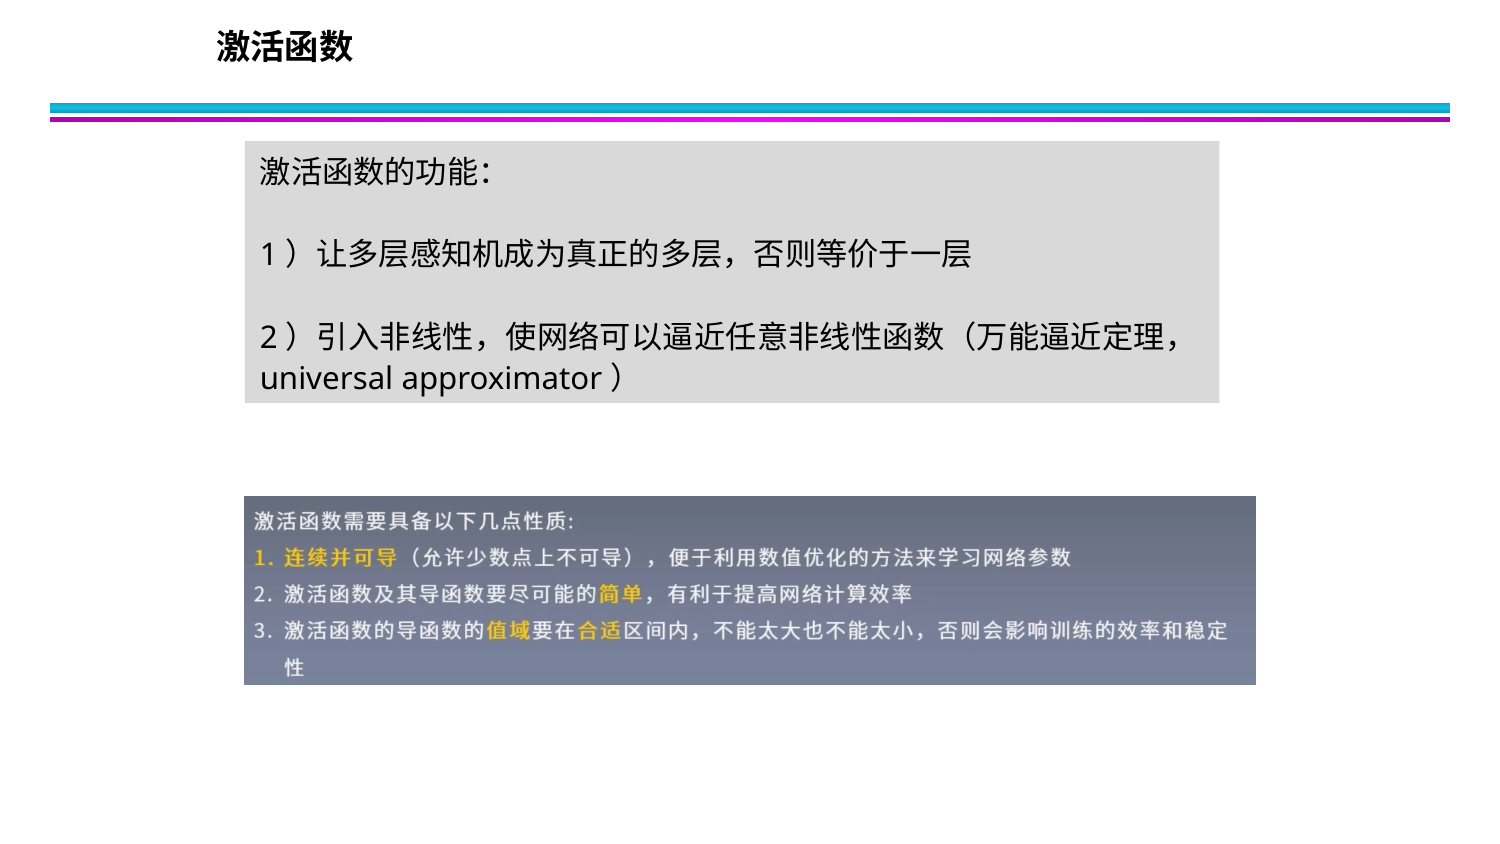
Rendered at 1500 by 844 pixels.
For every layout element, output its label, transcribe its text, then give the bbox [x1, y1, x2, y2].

text_box 激活函数的功能： 1）让多层感知机成为真正的多层，否则等价于一层 2）引入非线性，使网络可以逼近任意非线性函数（万能逼近定理，universal approximator） [244, 141, 1220, 403]
picture [244, 496, 1256, 686]
text_box 激活函数 [205, 18, 1229, 72]
